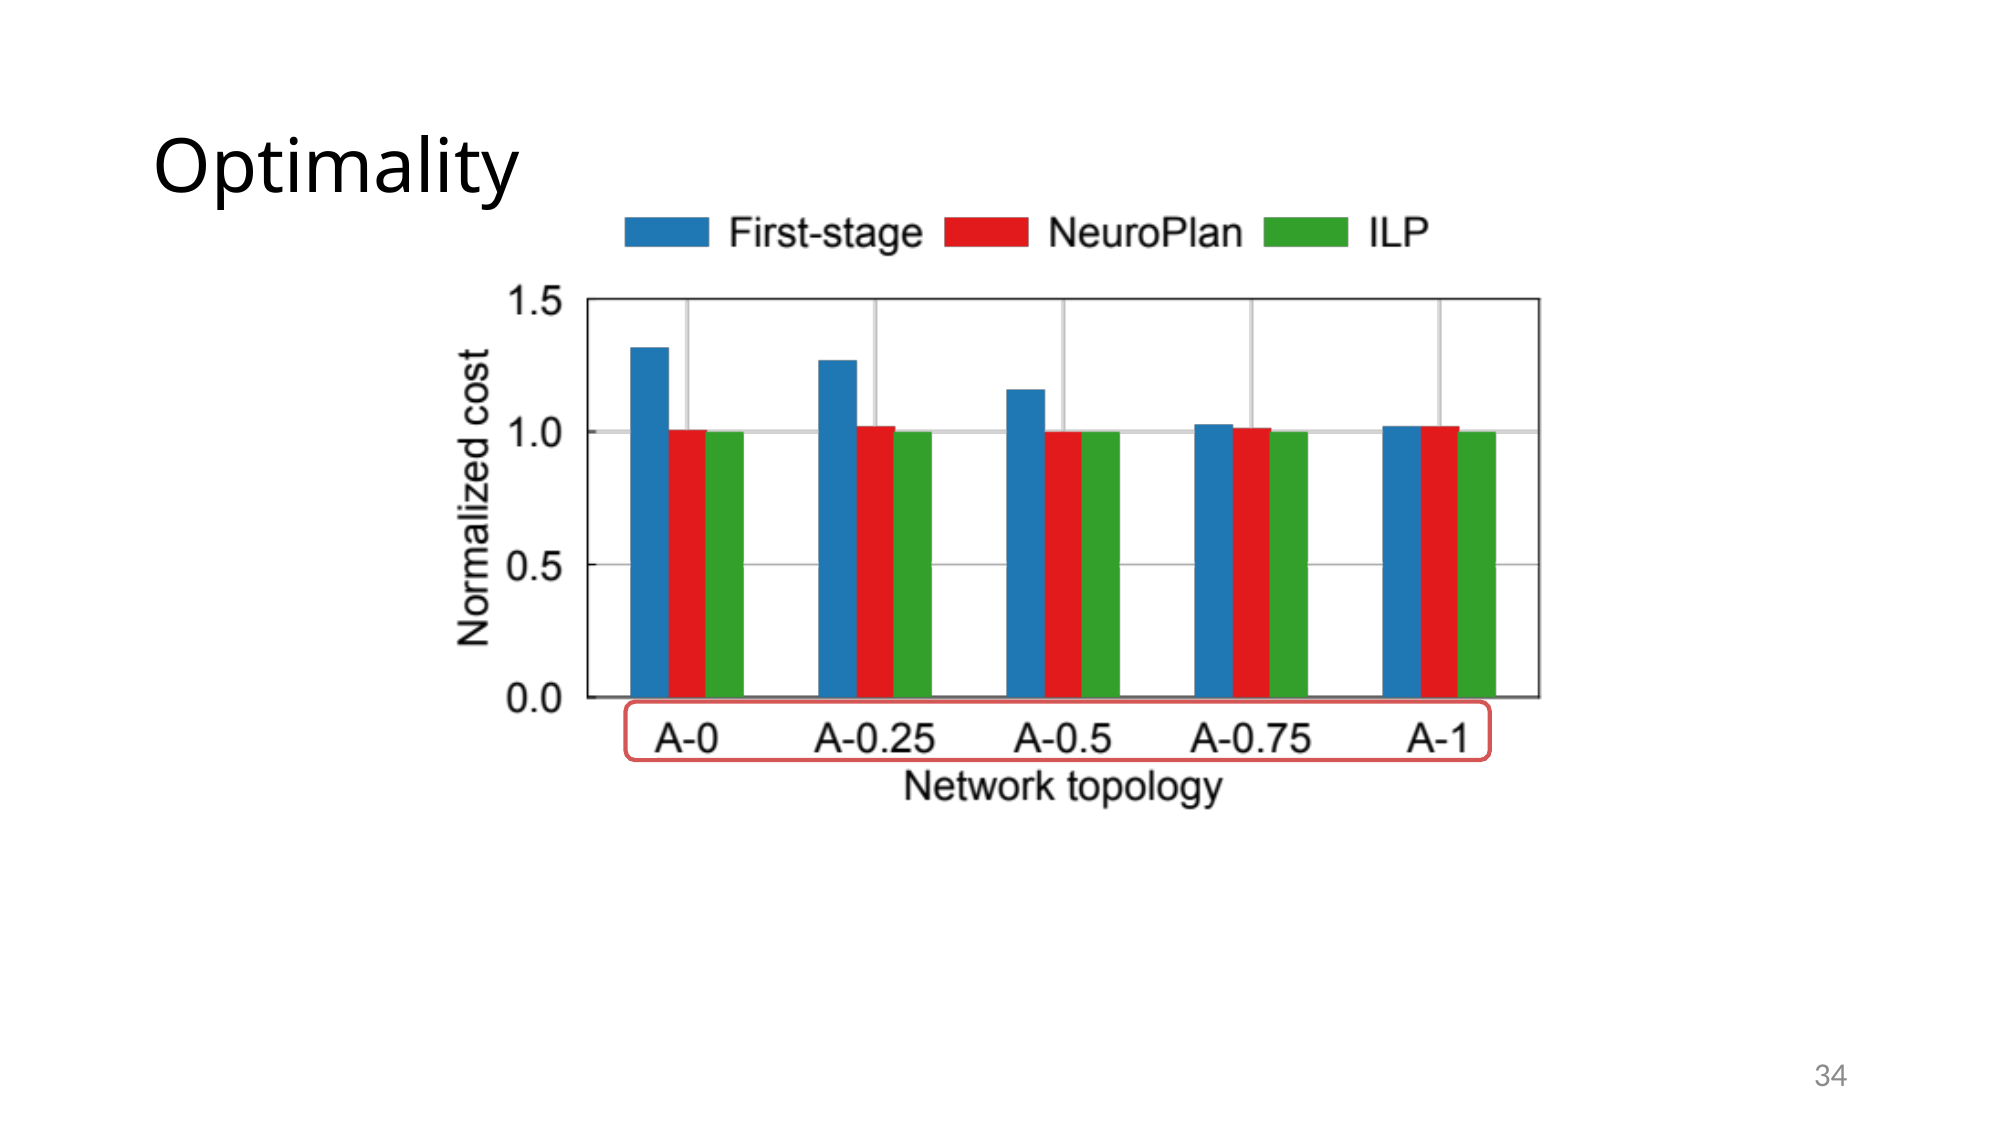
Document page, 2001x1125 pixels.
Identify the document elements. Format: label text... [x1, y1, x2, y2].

slide_number 34 [1412, 1042, 1863, 1103]
title Optimality [137, 59, 1863, 278]
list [441, 183, 1559, 823]
